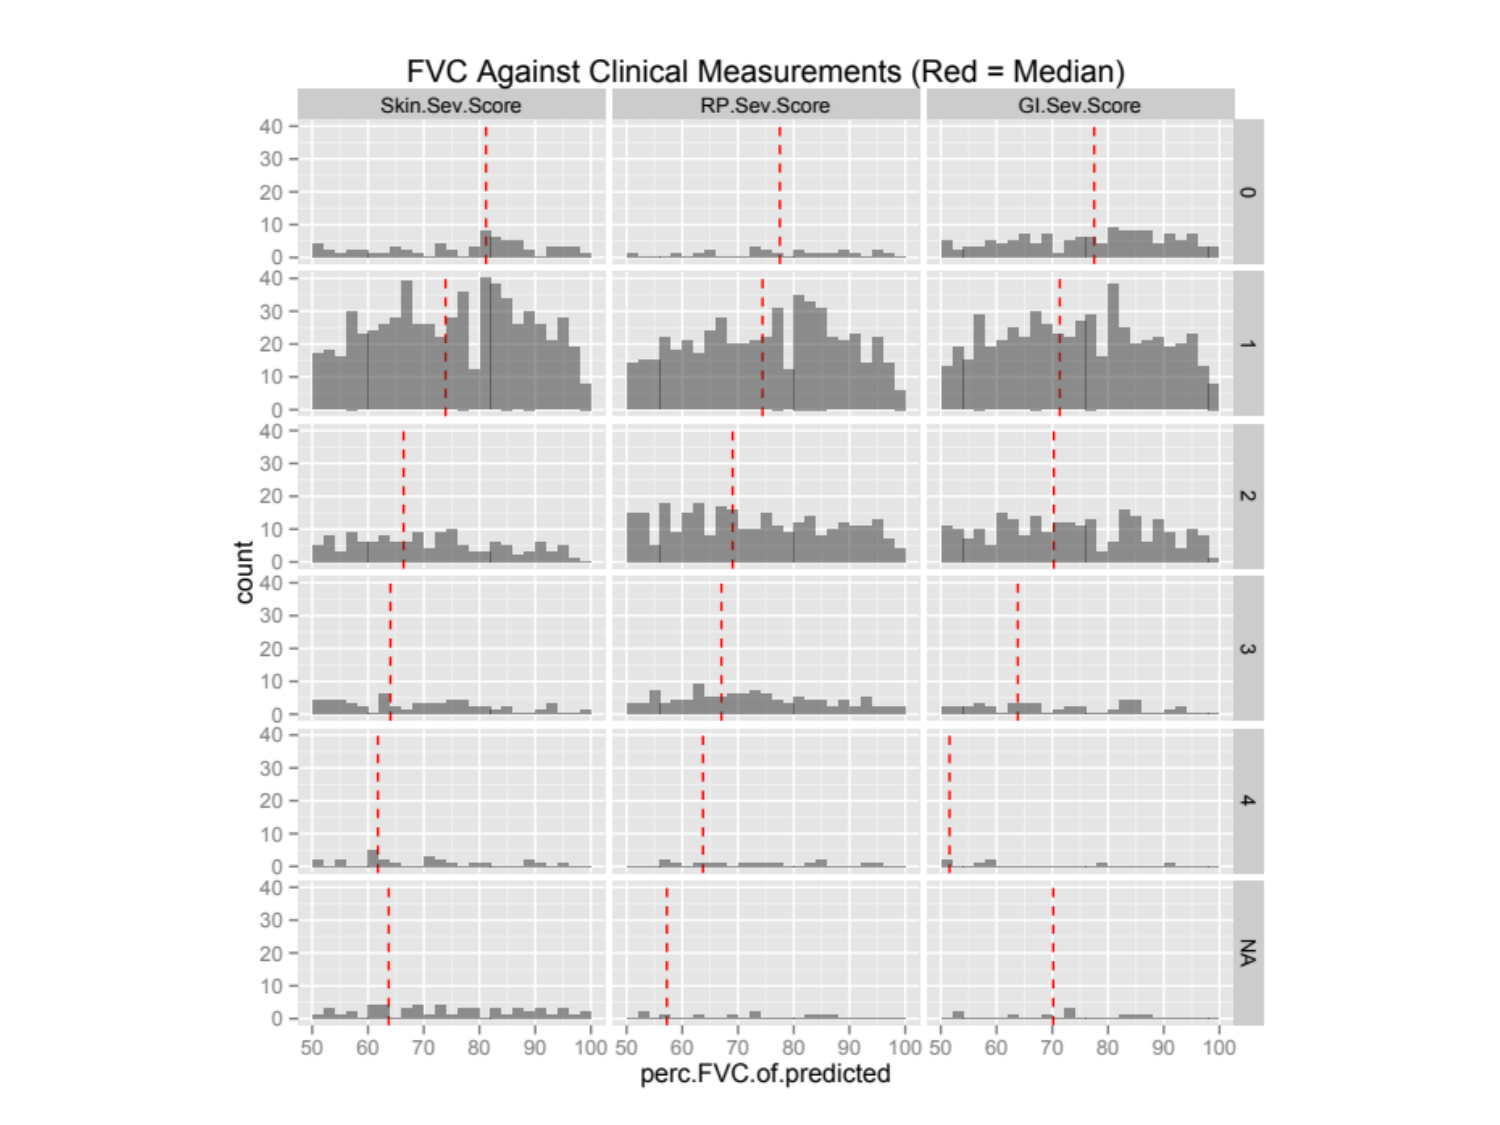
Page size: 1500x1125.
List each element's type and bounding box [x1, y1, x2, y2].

picture [210, 20, 1292, 1102]
